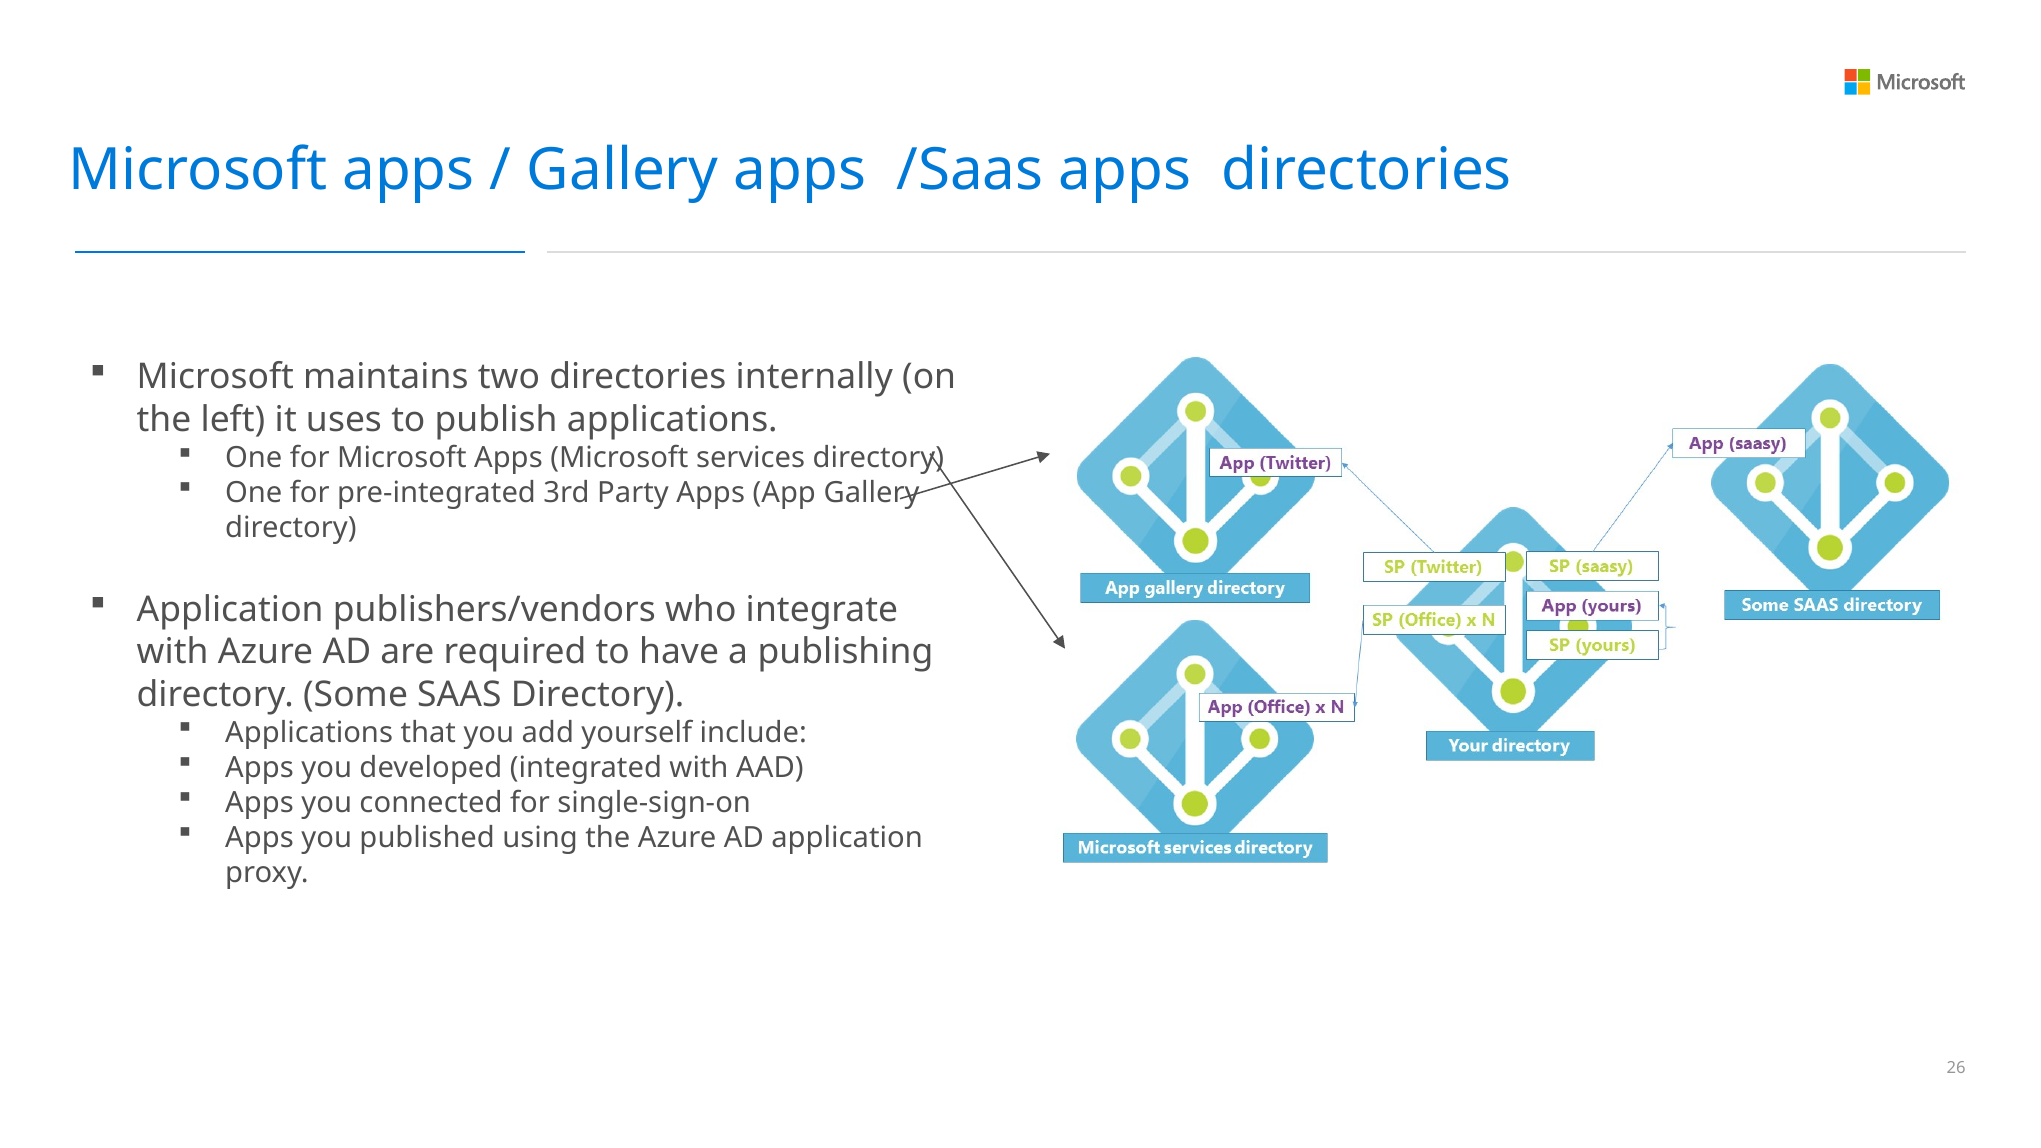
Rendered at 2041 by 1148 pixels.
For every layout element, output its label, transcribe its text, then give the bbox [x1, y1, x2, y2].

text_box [899, 453, 1051, 499]
picture [1030, 338, 1983, 874]
list Microsoft apps / Gallery apps /Saas apps directories [45, 120, 1968, 200]
text_box Microsoft maintains two directories internally (on the left) it uses to publish applications. One for Microsoft Apps (Microsoft services directory) One for pre-integrated 3rd Party Apps (App Gallery directory) Application publishers/vendors who integrate with Azure AD are required to have a publishing directory. (Some SAAS Directory). Applications that you add yourself include: Apps you developed (integrated with AAD) Apps you connected for single-sign-on Apps you published using the Azure AD application proxy. [75, 346, 990, 896]
slide_number 25 [1904, 1058, 1966, 1077]
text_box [929, 453, 1066, 649]
